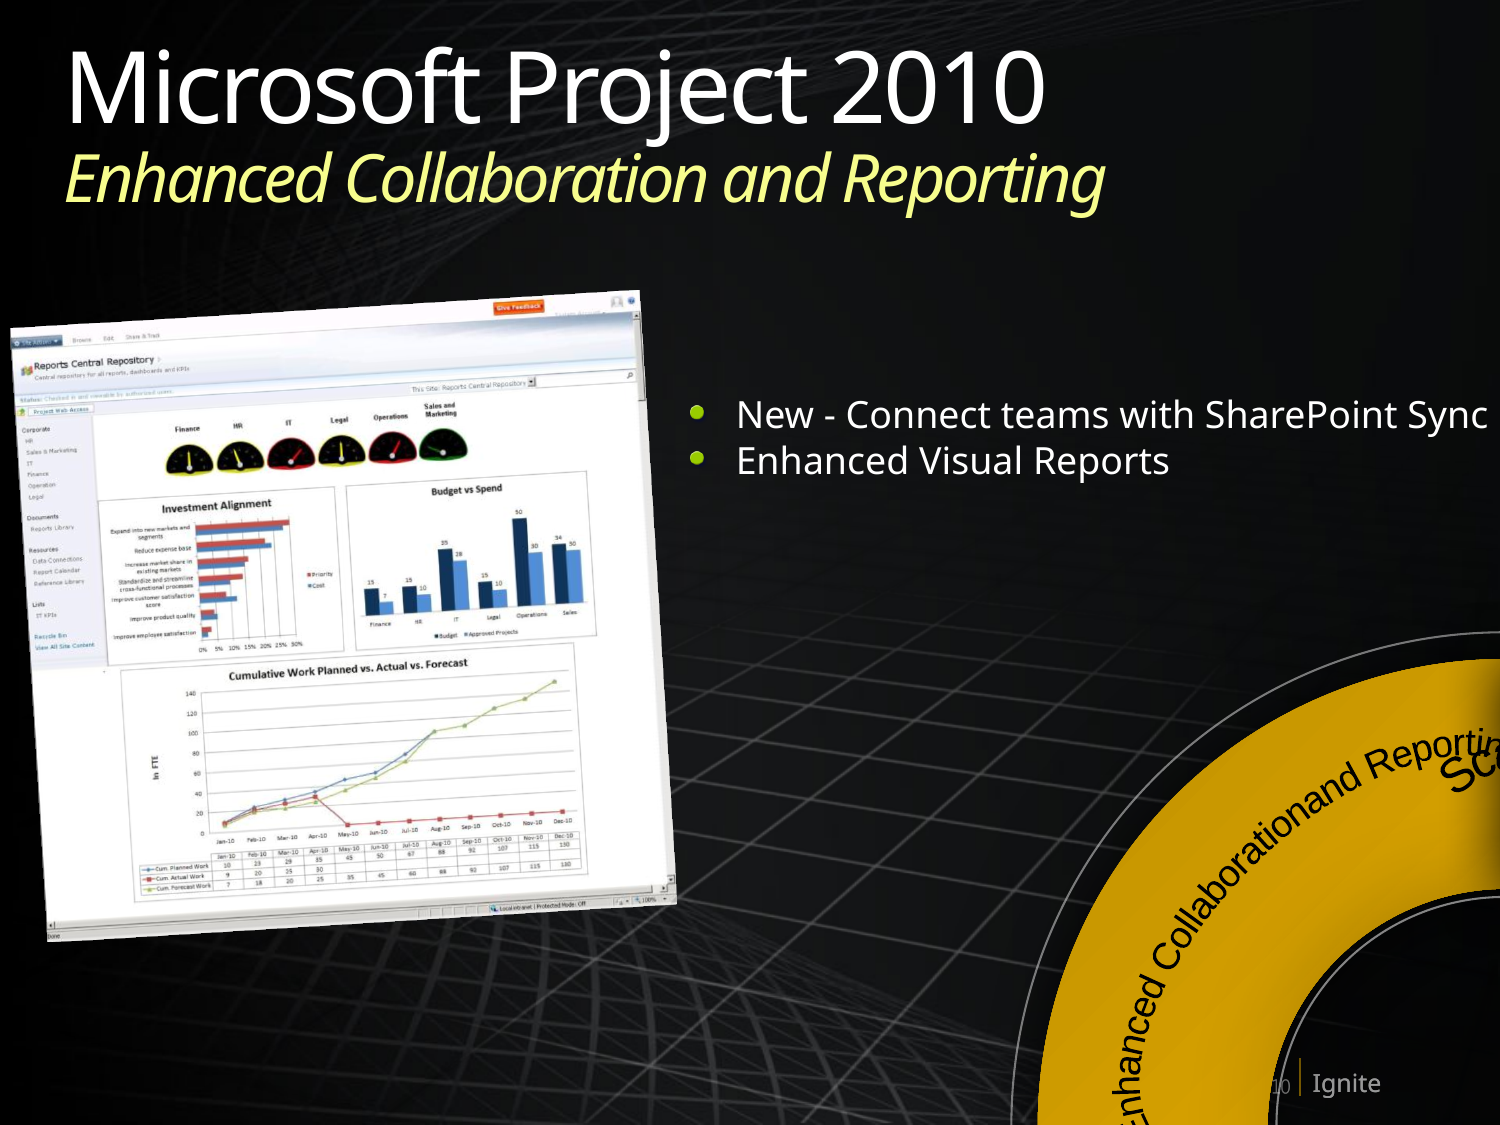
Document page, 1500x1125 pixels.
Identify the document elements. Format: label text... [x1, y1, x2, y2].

title Microsoft Project 2010 Enhanced Collaboration and Reporting [63, 37, 1436, 220]
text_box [1011, 631, 1500, 1125]
picture [0, 0, 1500, 1125]
